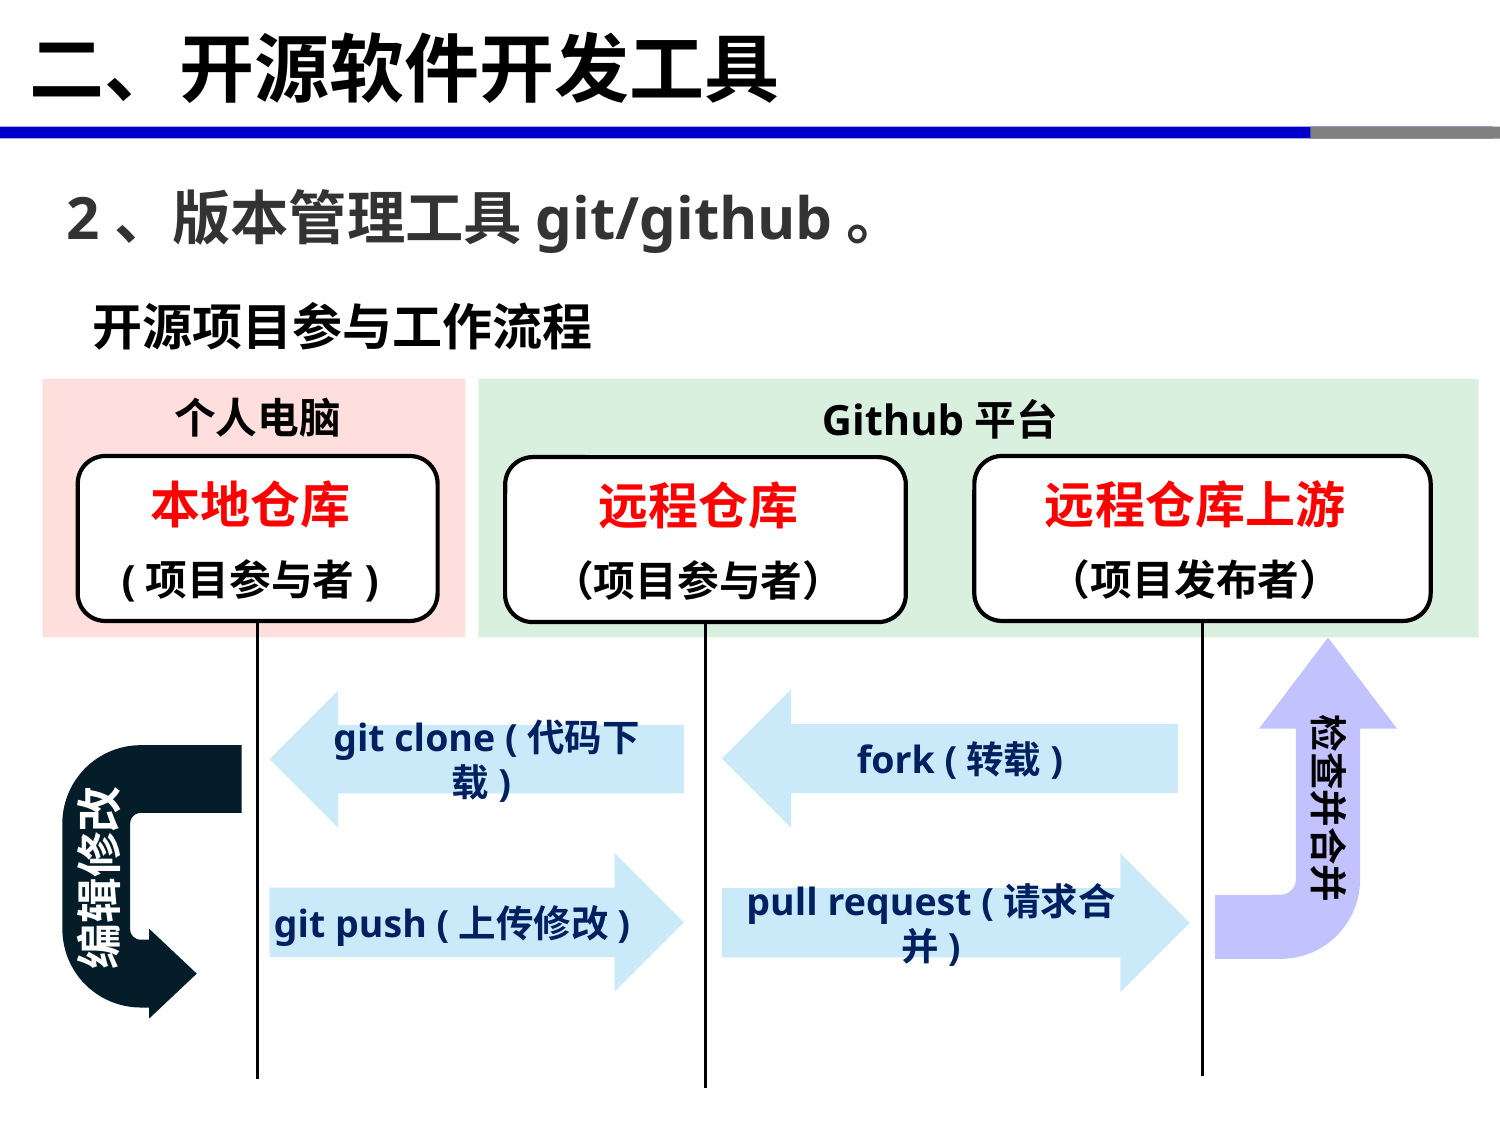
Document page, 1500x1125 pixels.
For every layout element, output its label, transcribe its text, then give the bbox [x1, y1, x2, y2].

text_box fork (转载) [721, 689, 1179, 828]
text_box 开源项目参与工作流程 [77, 258, 731, 364]
text_box [478, 379, 1479, 638]
text_box 个人电脑 [159, 384, 356, 450]
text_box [1215, 637, 1398, 960]
text_box 2、版本管理工具git/github。 [52, 138, 1448, 259]
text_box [62, 744, 242, 1019]
text_box pull request (请求合并) [721, 853, 1190, 993]
text_box 远程仓库上游 （项目发布者） [972, 453, 1433, 624]
text_box Github平台 [807, 386, 1073, 451]
text_box [42, 379, 466, 638]
title 二、开源软件开发工具 [0, 1, 1479, 132]
text_box 本地仓库 (项目参与者) [75, 453, 440, 624]
text_box git clone (代码下载) [269, 690, 684, 828]
text_box 远程仓库 （项目参与者） [503, 454, 908, 625]
text_box git push (上传修改) [269, 852, 684, 992]
